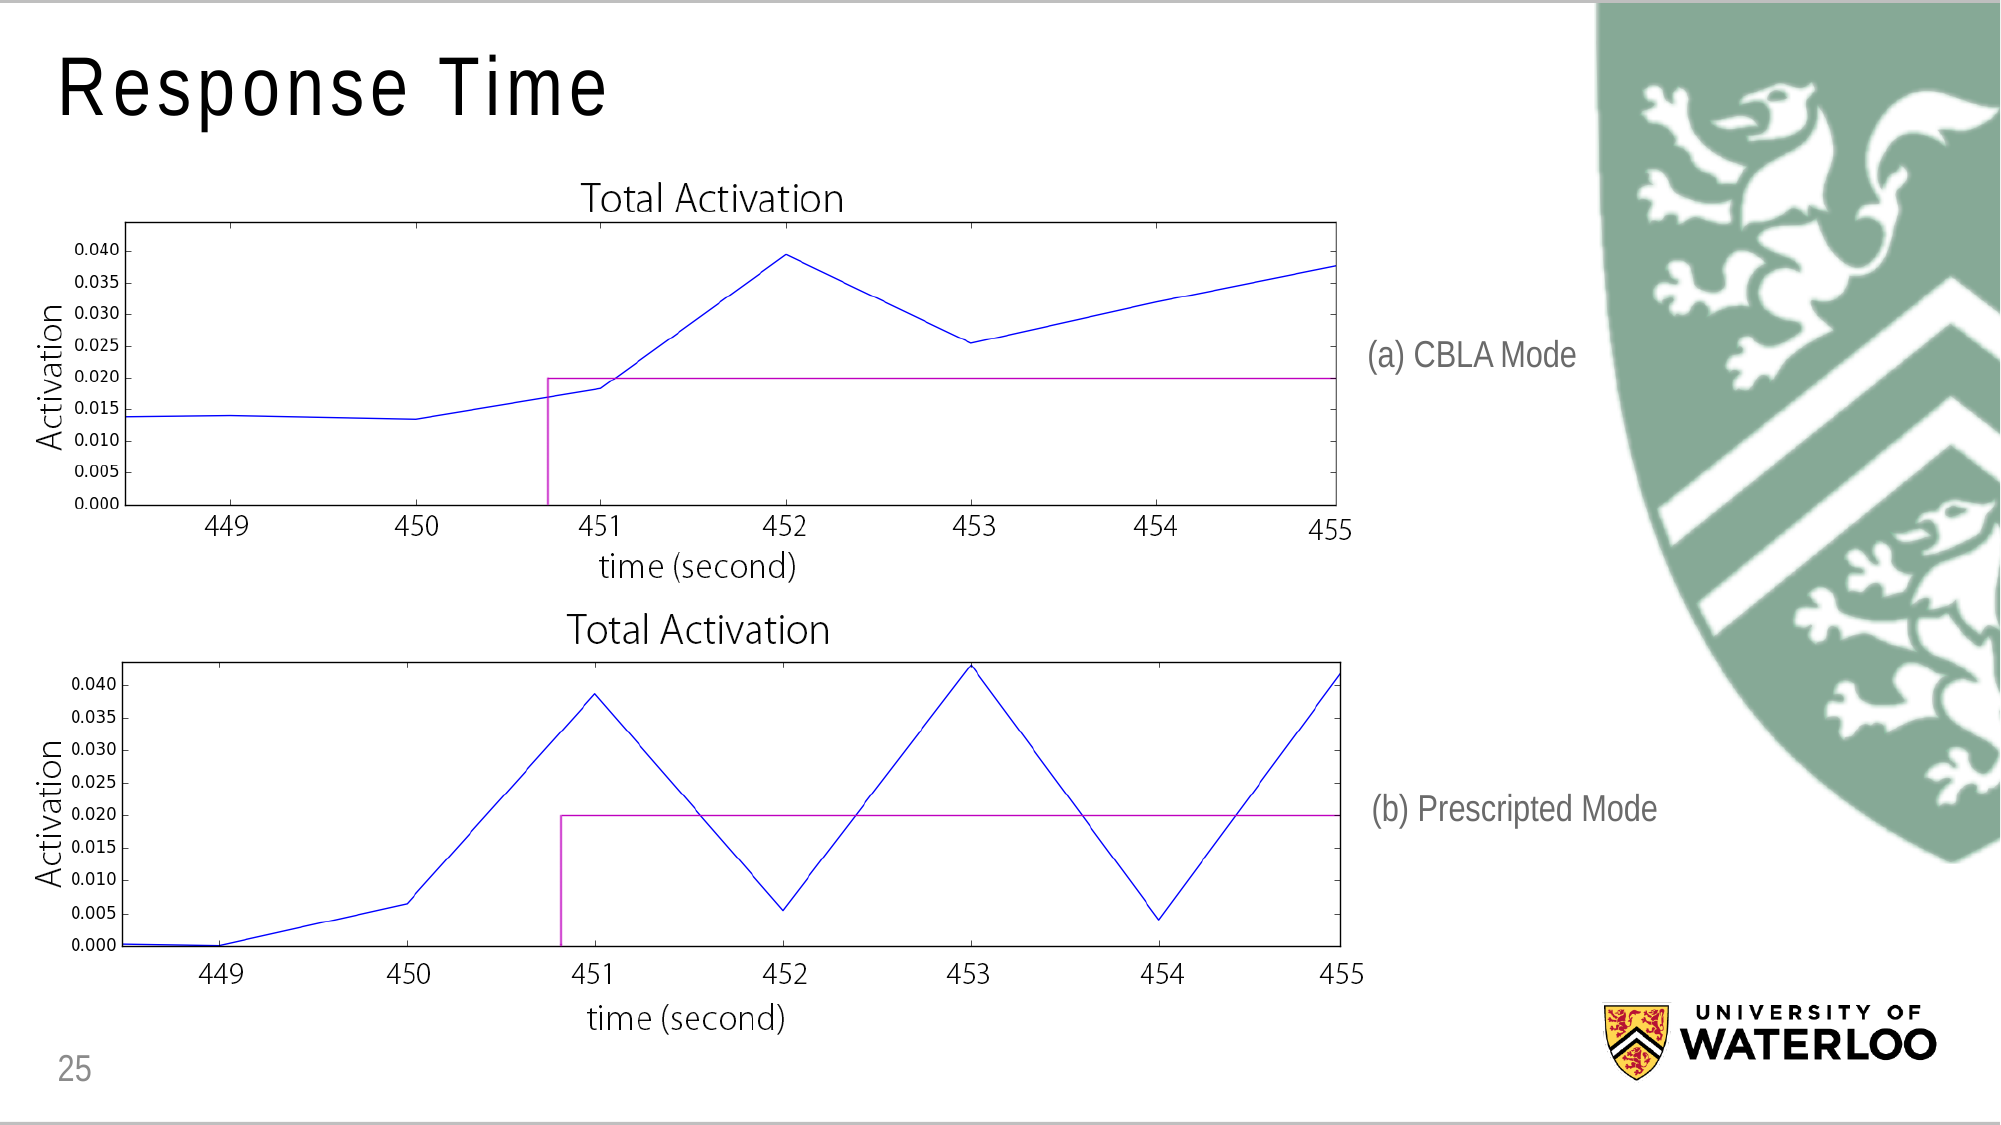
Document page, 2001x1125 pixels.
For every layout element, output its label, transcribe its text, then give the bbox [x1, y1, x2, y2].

text_box (a) CBLA Mode [1378, 323, 1593, 383]
text_box (b) Prescripted Mode [1372, 776, 1673, 837]
picture [20, 169, 1378, 593]
slide_number 25 [42, 1049, 134, 1088]
picture [1567, 962, 1973, 1110]
title Response Time [42, 11, 1580, 170]
picture [20, 604, 1372, 1049]
